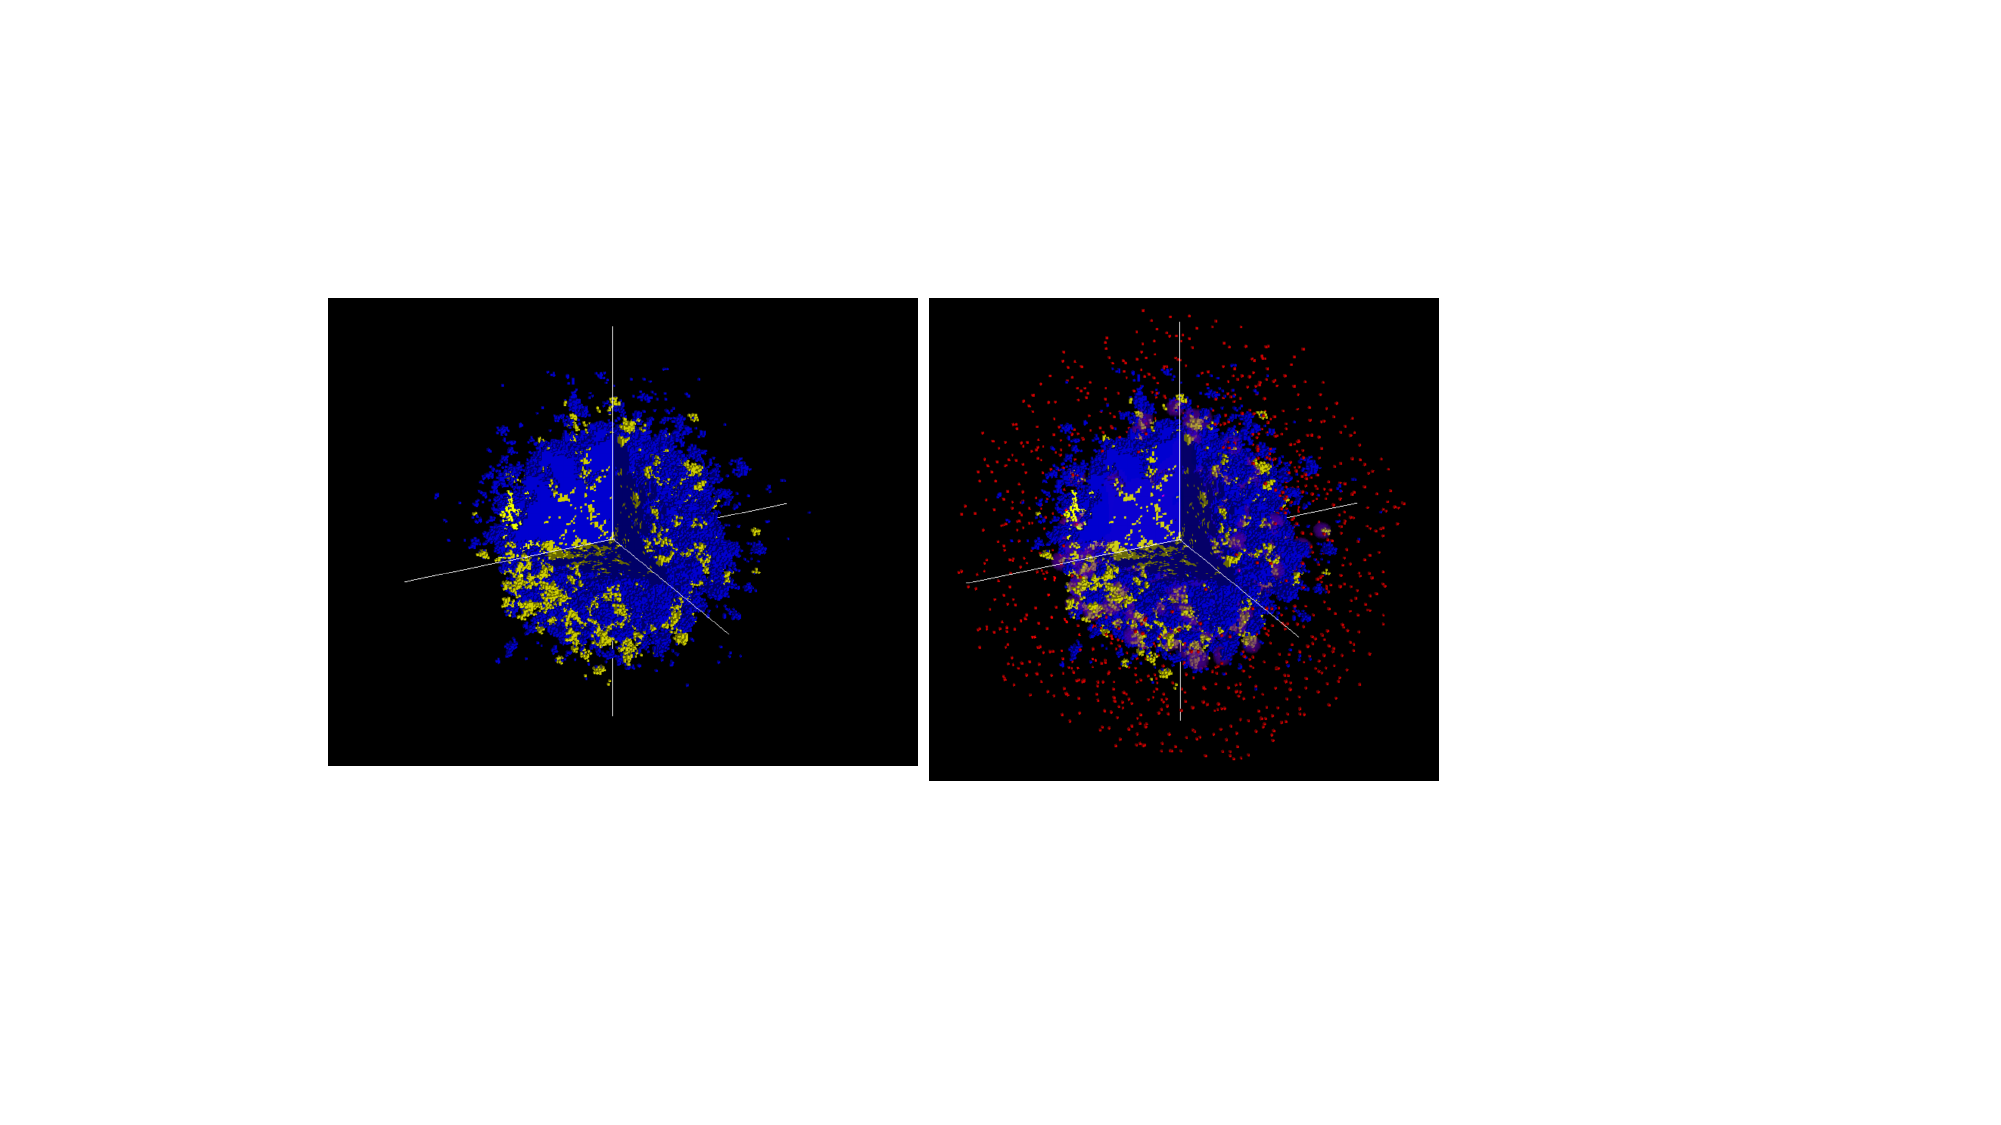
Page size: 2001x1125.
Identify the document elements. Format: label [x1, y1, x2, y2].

picture [929, 298, 1439, 781]
picture [328, 298, 918, 766]
